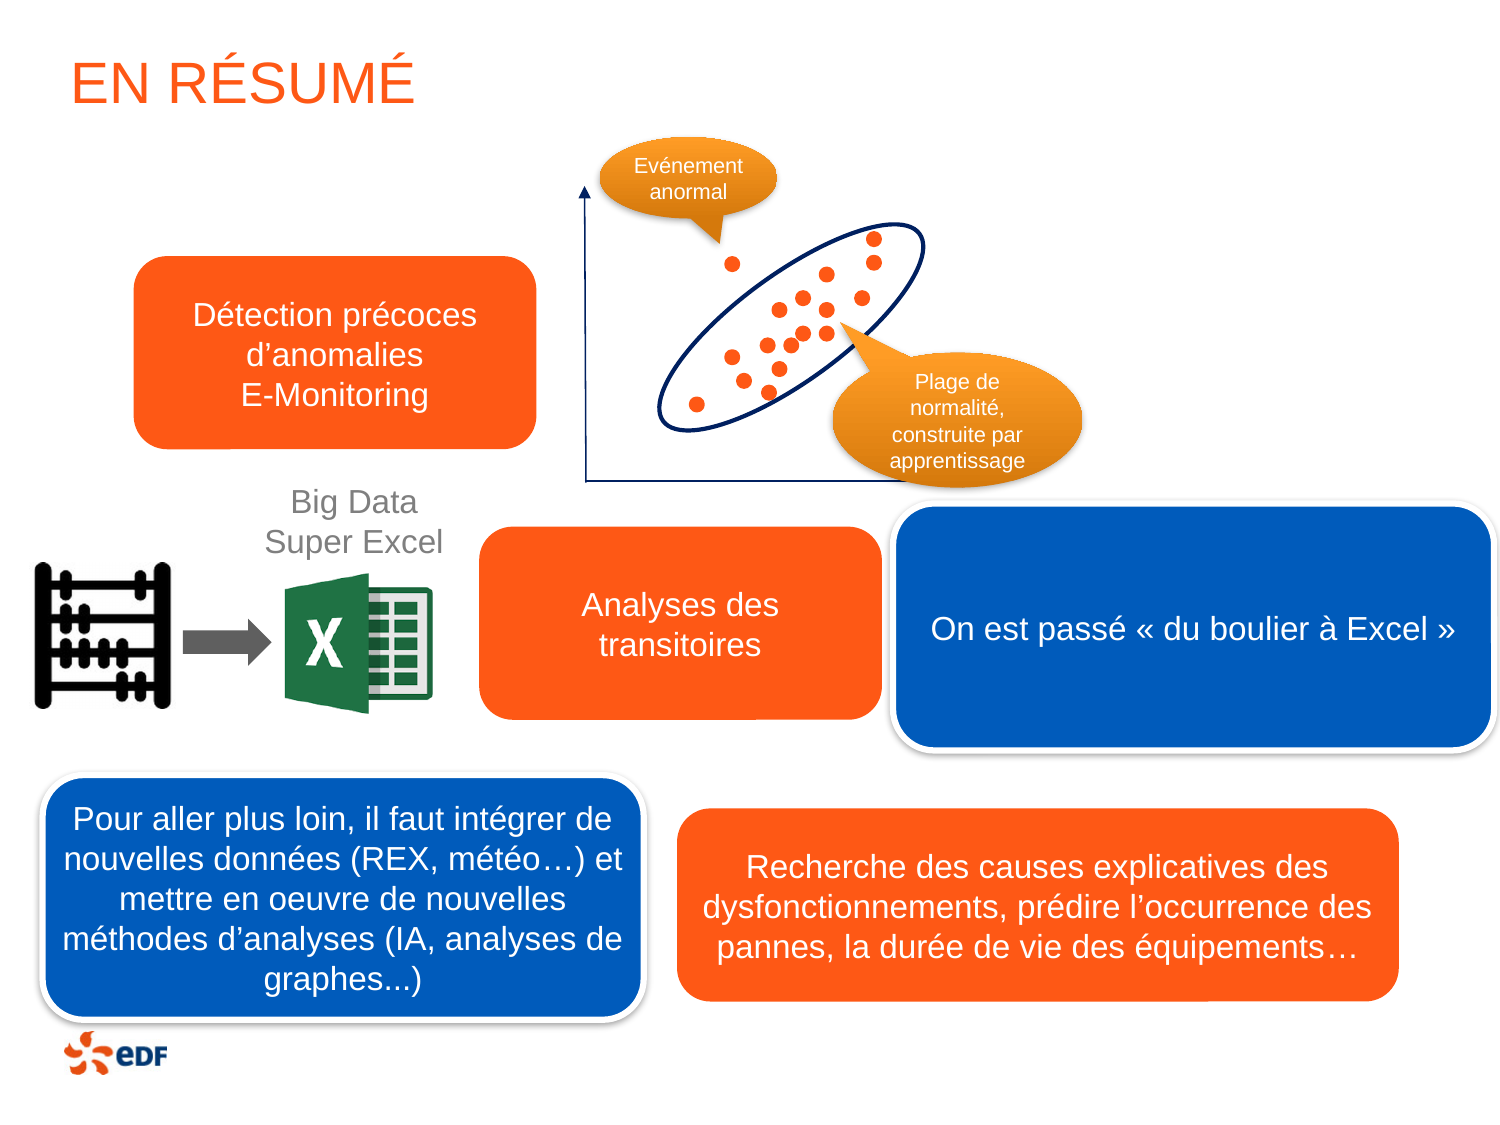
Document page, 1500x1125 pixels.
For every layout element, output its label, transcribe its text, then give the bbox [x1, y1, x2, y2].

text_box Détection précoces d’anomalies E-Monitoring [133, 256, 537, 450]
title En résumé [64, 45, 1436, 185]
text_box On est passé « du boulier à Excel » [889, 500, 1498, 754]
picture [29, 562, 177, 710]
text_box Recherche des causes explicatives des dysfonctionnements, prédire l’occurrence des pannes, la durée de vie des équipements… [677, 808, 1399, 1002]
text_box Analyses des transitoires [479, 526, 882, 720]
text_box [584, 136, 1083, 488]
text_box Pour aller plus loin, il faut intégrer de nouvelles données (REX, météo…) et mettre en oeuvre de nouvelles méthodes d’analyses (IA, analyses de graphes...) [39, 771, 647, 1023]
text_box [181, 616, 272, 668]
picture [64, 1031, 167, 1075]
picture [277, 562, 441, 726]
text_box Big Data Super Excel [212, 479, 497, 560]
